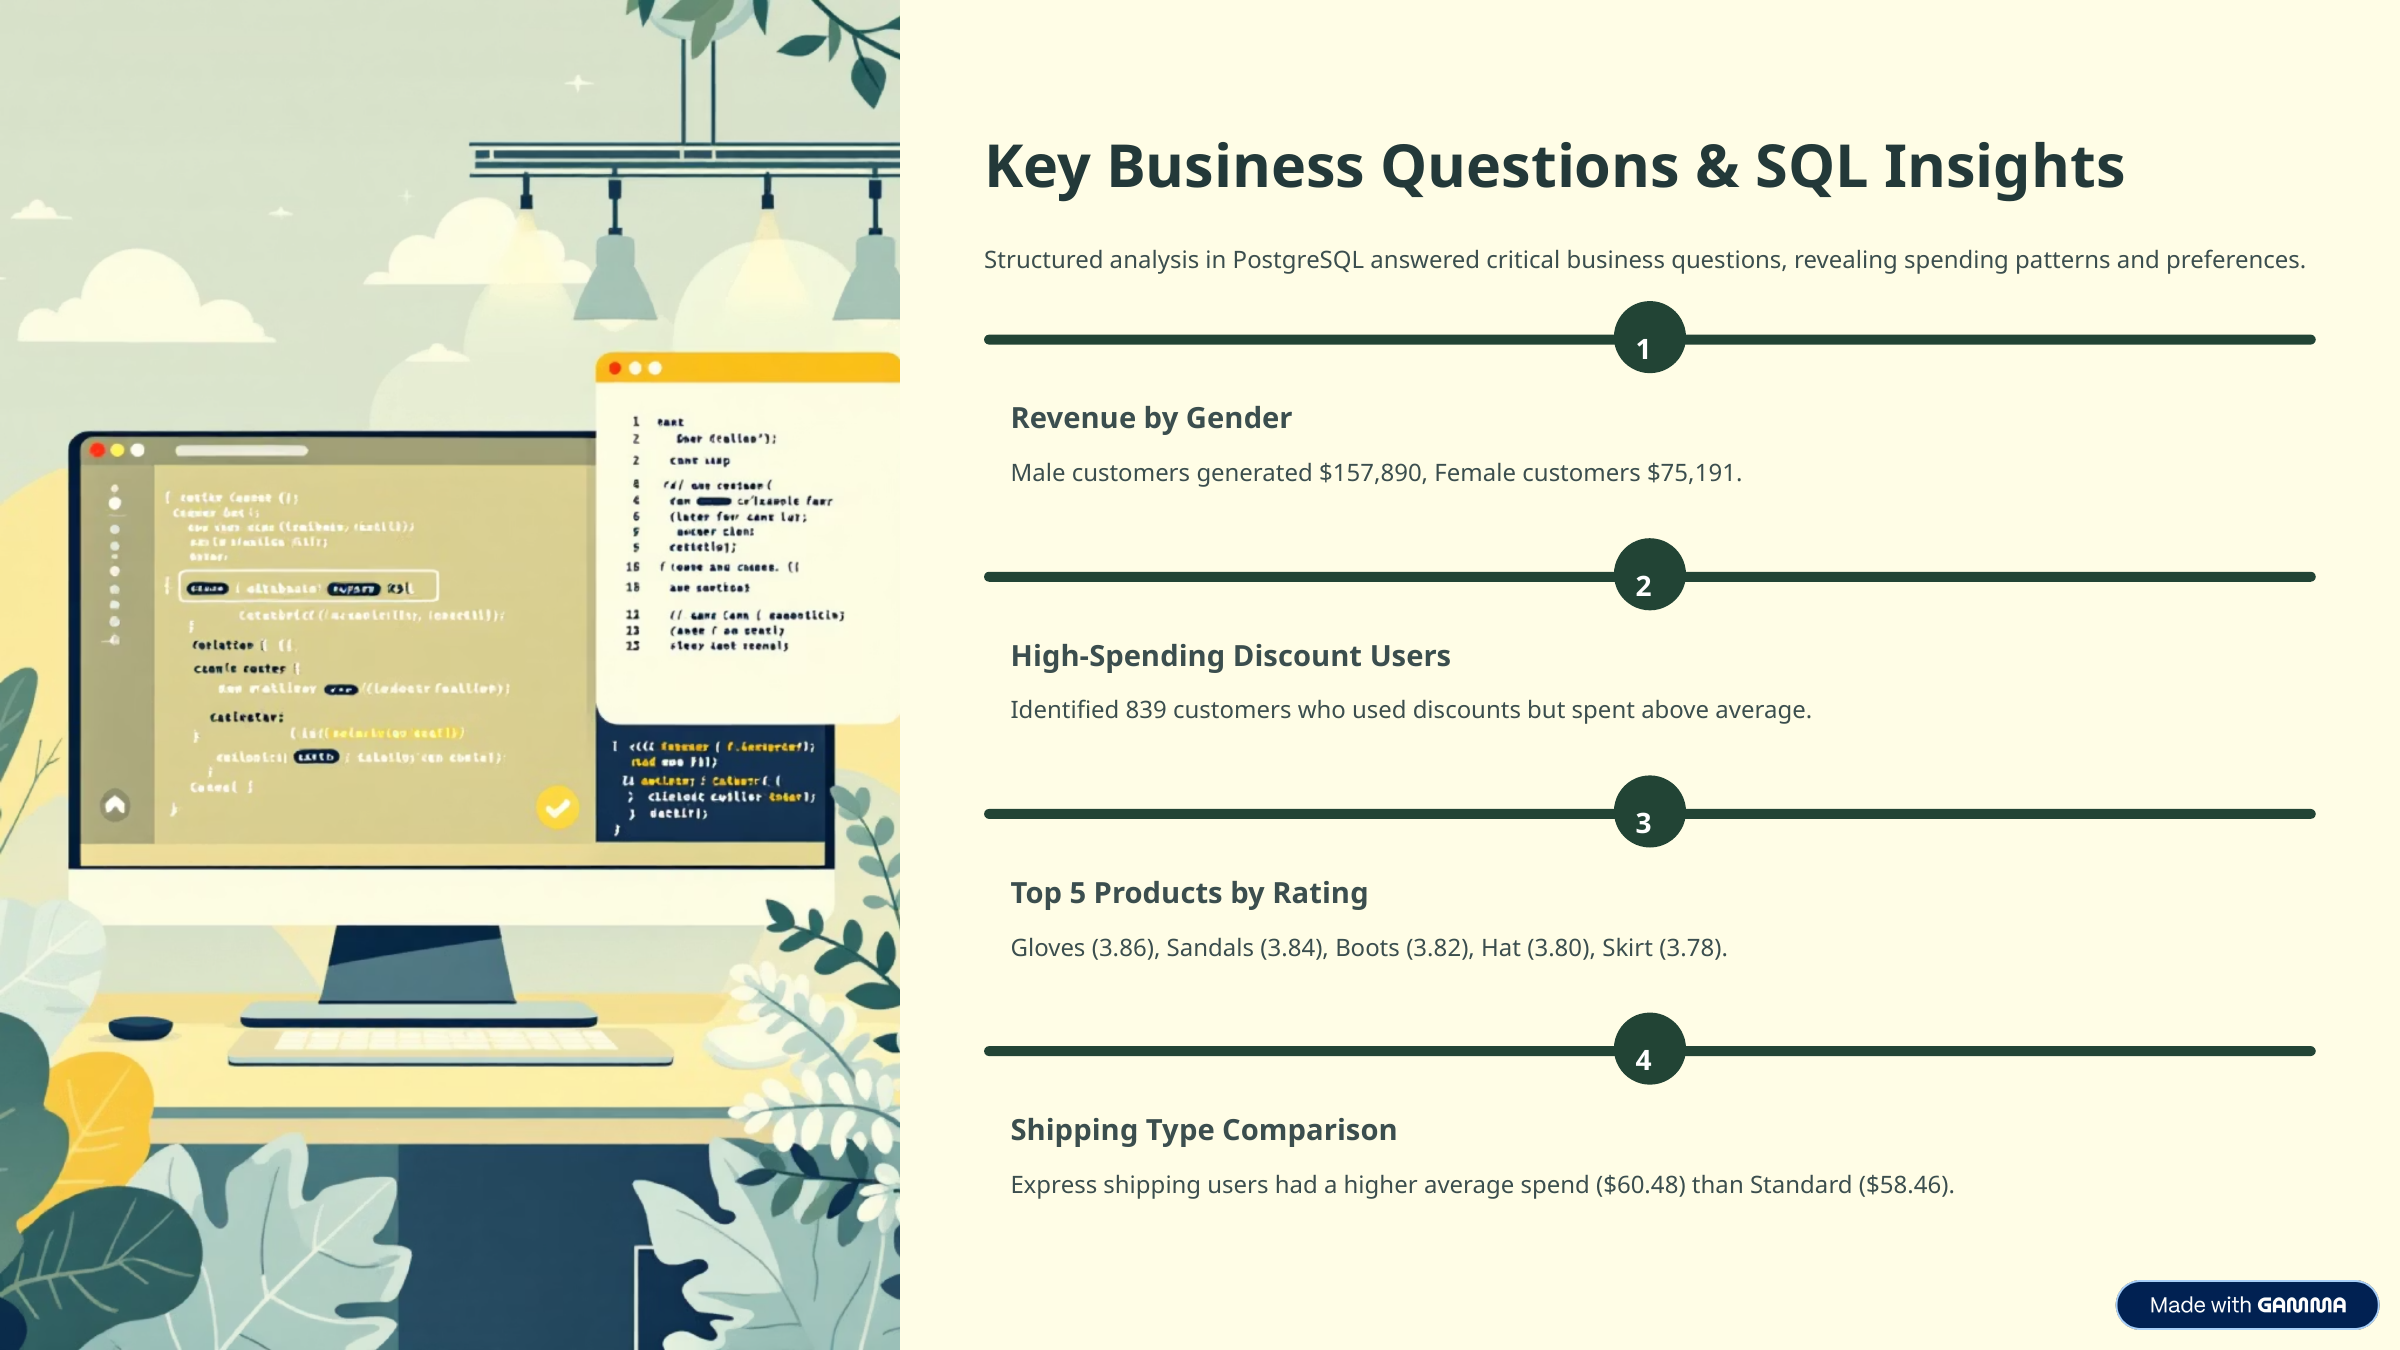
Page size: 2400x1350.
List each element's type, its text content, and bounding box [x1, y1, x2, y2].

text_box [1686, 334, 2316, 345]
text_box Revenue by Gender [1010, 397, 1335, 435]
text_box 3 [1635, 793, 1665, 830]
text_box [1686, 808, 2316, 819]
text_box 1 [1635, 319, 1665, 356]
text_box [1686, 1046, 2316, 1057]
text_box Structured analysis in PostgreSQL answered critical business questions, revealing spending patterns and preferences. [984, 235, 2316, 274]
text_box Identified 839 customers who used discounts but spent above average. [1010, 686, 2290, 725]
picture [2106, 1271, 2389, 1339]
text_box [1613, 301, 1687, 374]
text_box [984, 1055, 2316, 1226]
text_box [984, 334, 1614, 345]
text_box [984, 344, 2316, 515]
text_box 2 [1635, 556, 1665, 593]
text_box Male customers generated $157,890, Female customers $75,191. [1010, 449, 2290, 488]
text_box High-Spending Discount Users [1010, 634, 1512, 672]
text_box [984, 1046, 1614, 1057]
text_box [984, 571, 1614, 582]
text_box Shipping Type Comparison [1010, 1108, 1452, 1147]
text_box [1613, 538, 1687, 611]
text_box Key Business Questions & SQL Insights [984, 124, 2239, 200]
text_box [1686, 571, 2316, 582]
text_box [984, 581, 2316, 752]
text_box 4 [1635, 1030, 1665, 1067]
text_box [984, 818, 2316, 989]
text_box Express shipping users had a higher average spend ($60.48) than Standard ($58.46). [1010, 1160, 2290, 1200]
text_box Top 5 Products by Rating [1010, 871, 1423, 909]
picture [0, 0, 900, 1350]
text_box Gloves (3.86), Sandals (3.84), Boots (3.82), Hat (3.80), Skirt (3.78). [1010, 923, 2290, 962]
text_box [984, 808, 1614, 819]
text_box [1613, 775, 1687, 848]
text_box [1613, 1012, 1687, 1085]
